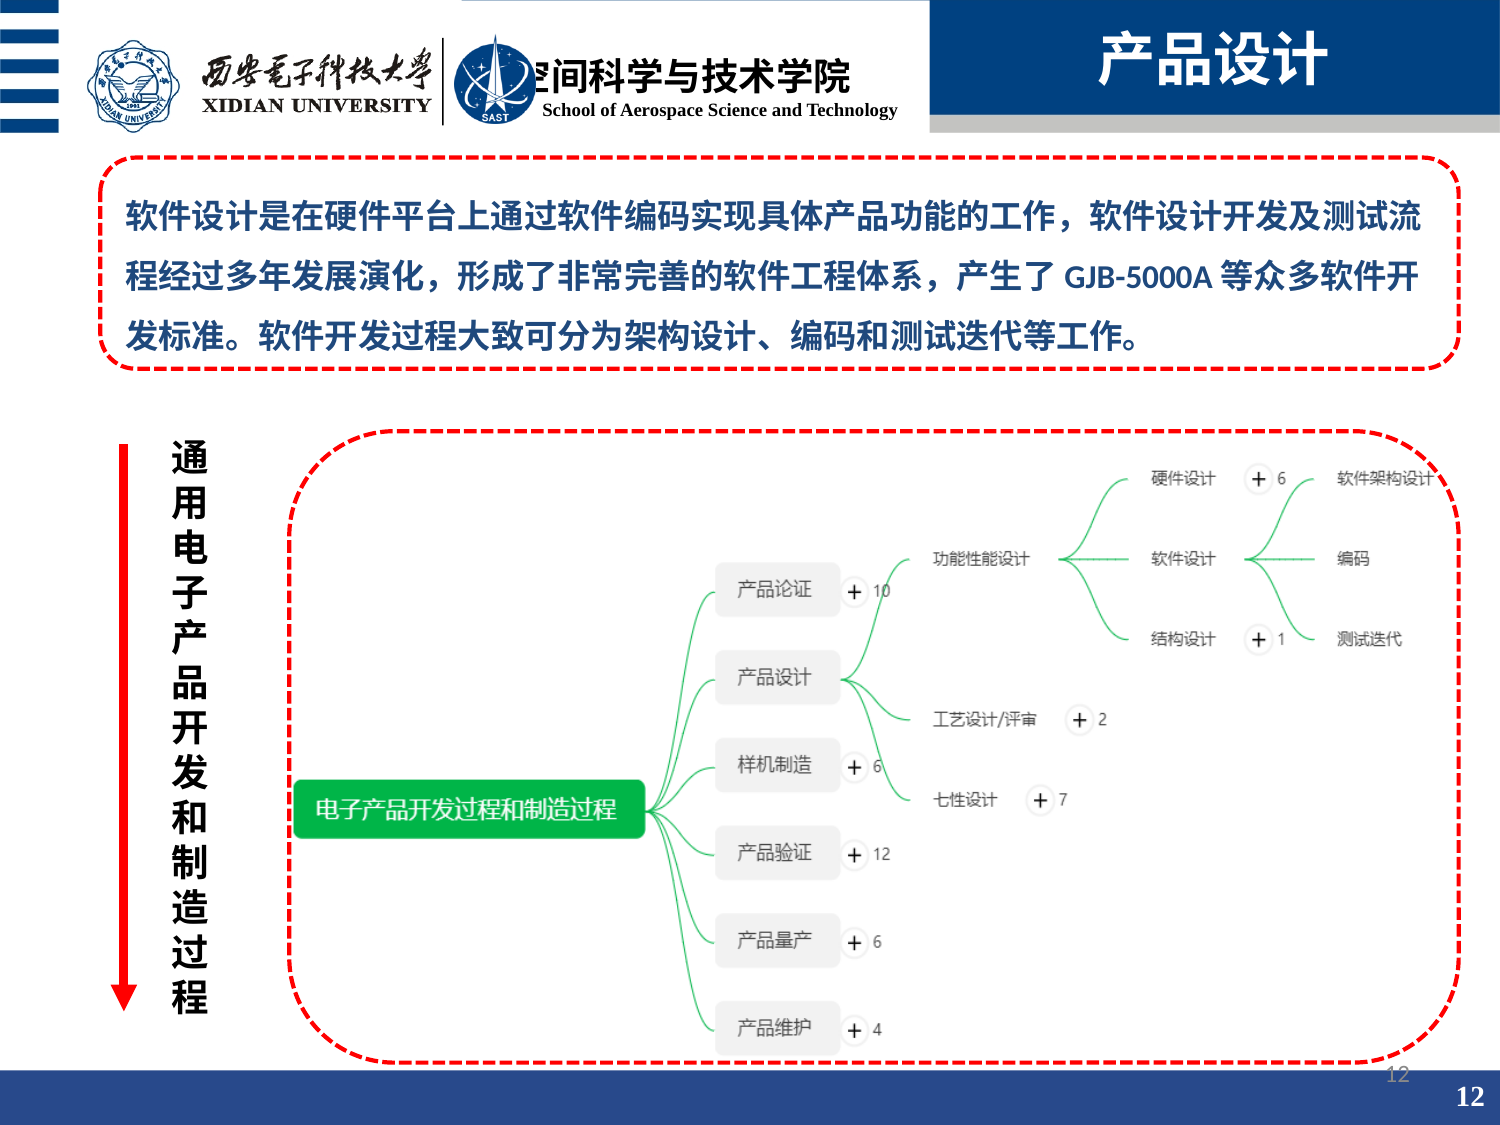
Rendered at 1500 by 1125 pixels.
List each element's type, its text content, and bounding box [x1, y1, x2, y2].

text_box [1452, 494, 1461, 1000]
slide_number 12 [1074, 1072, 1425, 1103]
text_box 通用电子 产品开发和制造过程 [157, 427, 240, 1027]
picture [0, 0, 1500, 1070]
text_box 软件设计是在硬件平台上通过软件编码实现具体产品功能的工作，软件设计开发及测试流程经过多年发展演化，形成了非常完善的软件工程体系，产生了GJB-5000A等众多软件开发标准。软件开发过程大致可分为架构设计、编码和测试迭代等工作。 [98, 155, 1461, 371]
text_box [325, 429, 1423, 454]
text_box 产品设计 [927, 0, 1500, 114]
